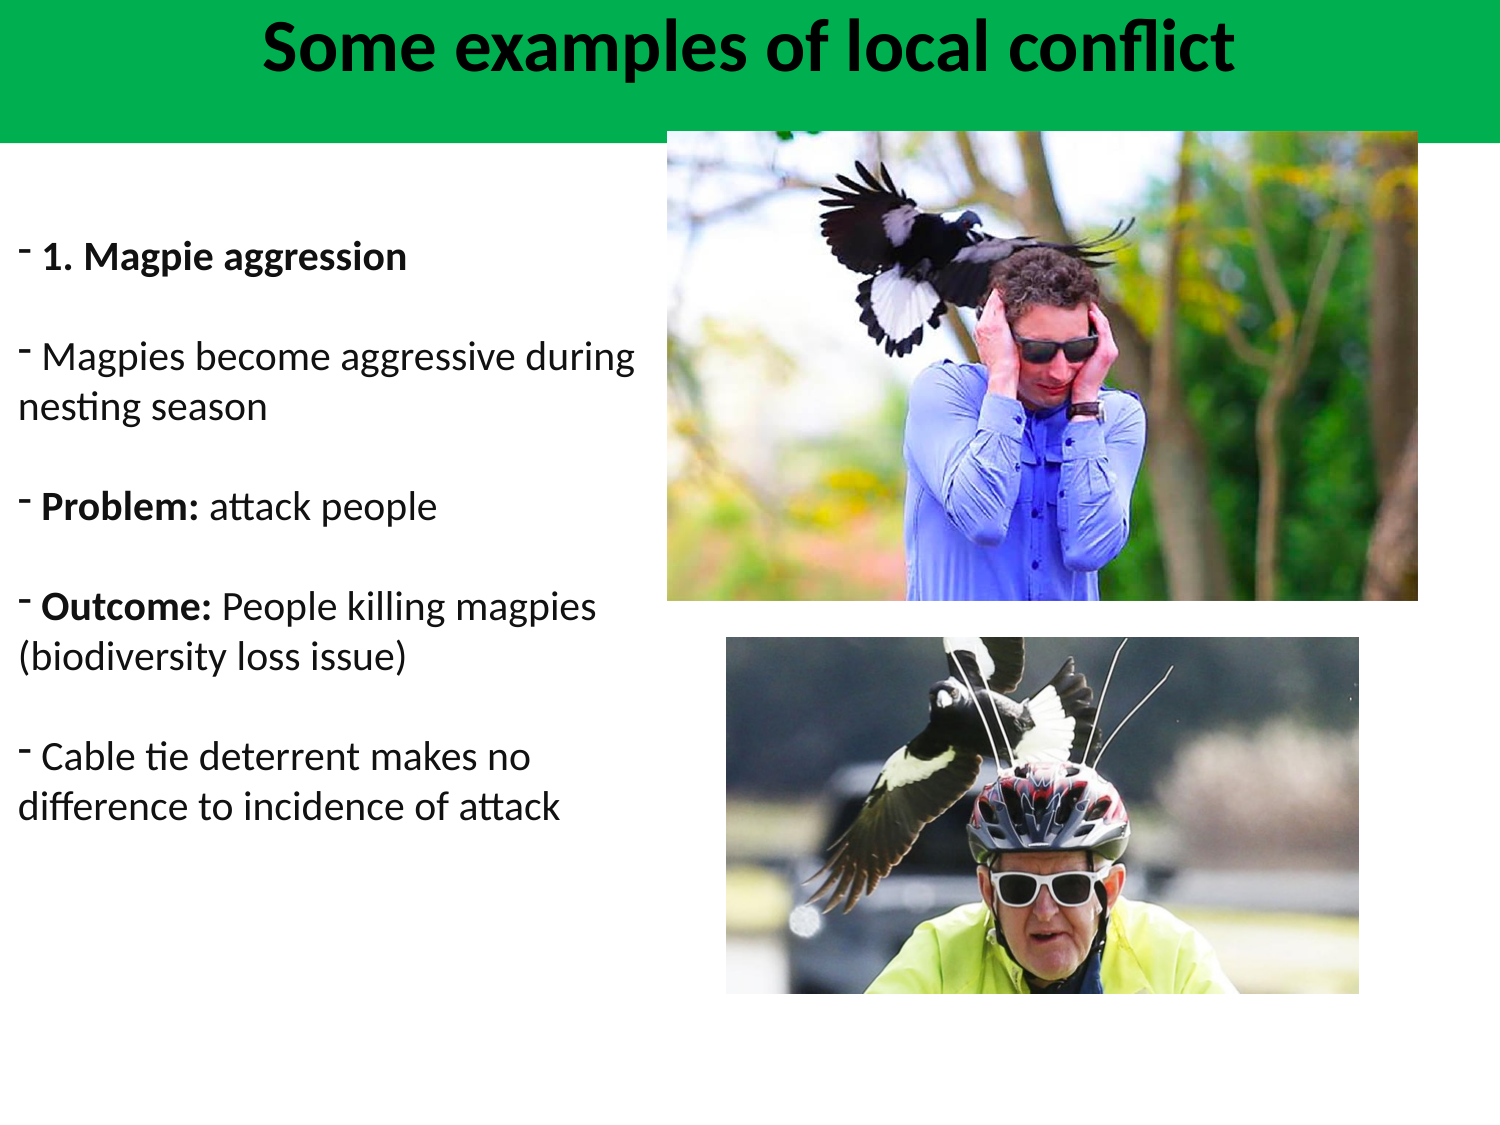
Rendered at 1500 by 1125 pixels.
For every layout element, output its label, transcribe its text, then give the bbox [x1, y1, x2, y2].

picture [666, 131, 1418, 601]
title Some examples of local conflict [0, 0, 1500, 144]
picture [726, 637, 1359, 994]
text_box 1. Magpie aggression Magpies become aggressive during nesting season Problem: attack people Outcome: People killing magpies (biodiversity loss issue) Cable tie deterrent makes no difference to incidence of attack [3, 221, 653, 987]
